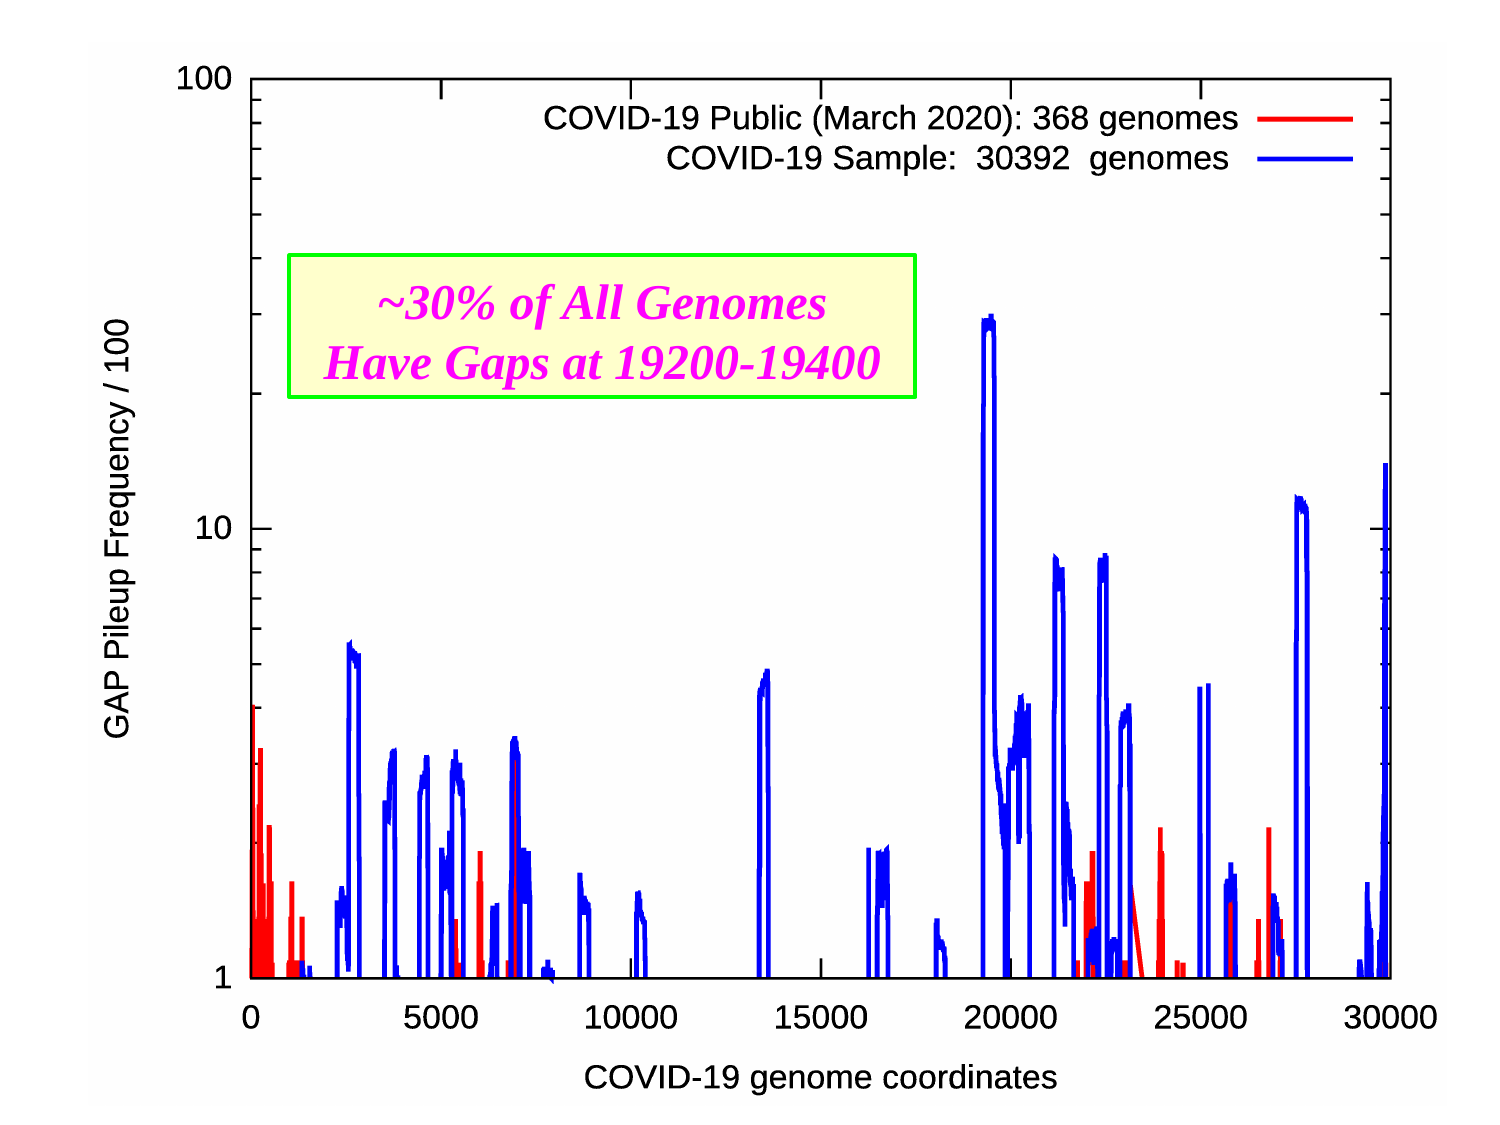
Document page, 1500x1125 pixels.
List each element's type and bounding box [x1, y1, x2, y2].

picture [88, 42, 1448, 1107]
